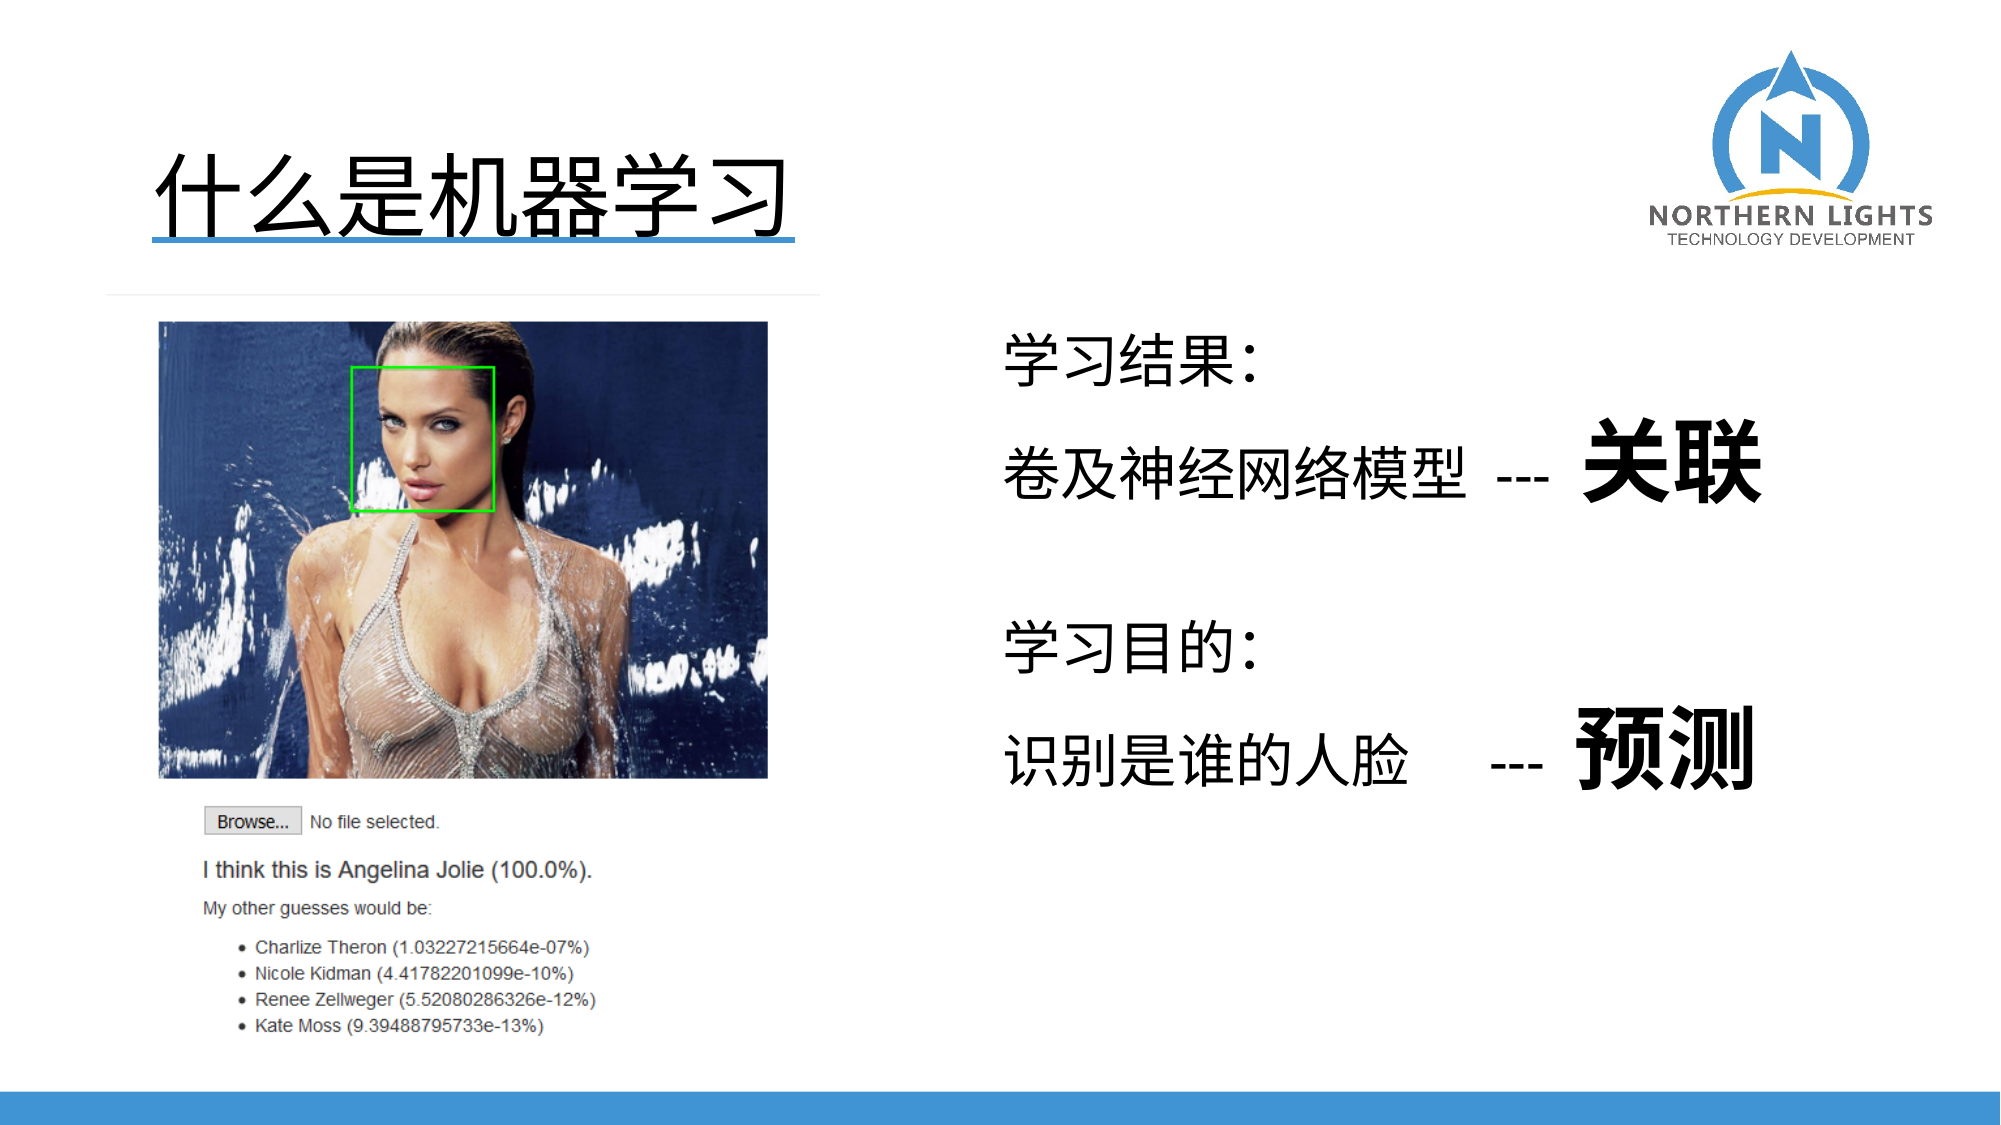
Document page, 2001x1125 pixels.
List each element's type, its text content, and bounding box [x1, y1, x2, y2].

title 什么是机器学习 [137, 129, 1387, 272]
list 学习结果： 卷及神经网络模型 --- 关联 学习目的： 识别是谁的人脸 --- 预测 [987, 324, 1838, 951]
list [78, 293, 841, 1053]
picture [1614, 33, 1964, 266]
